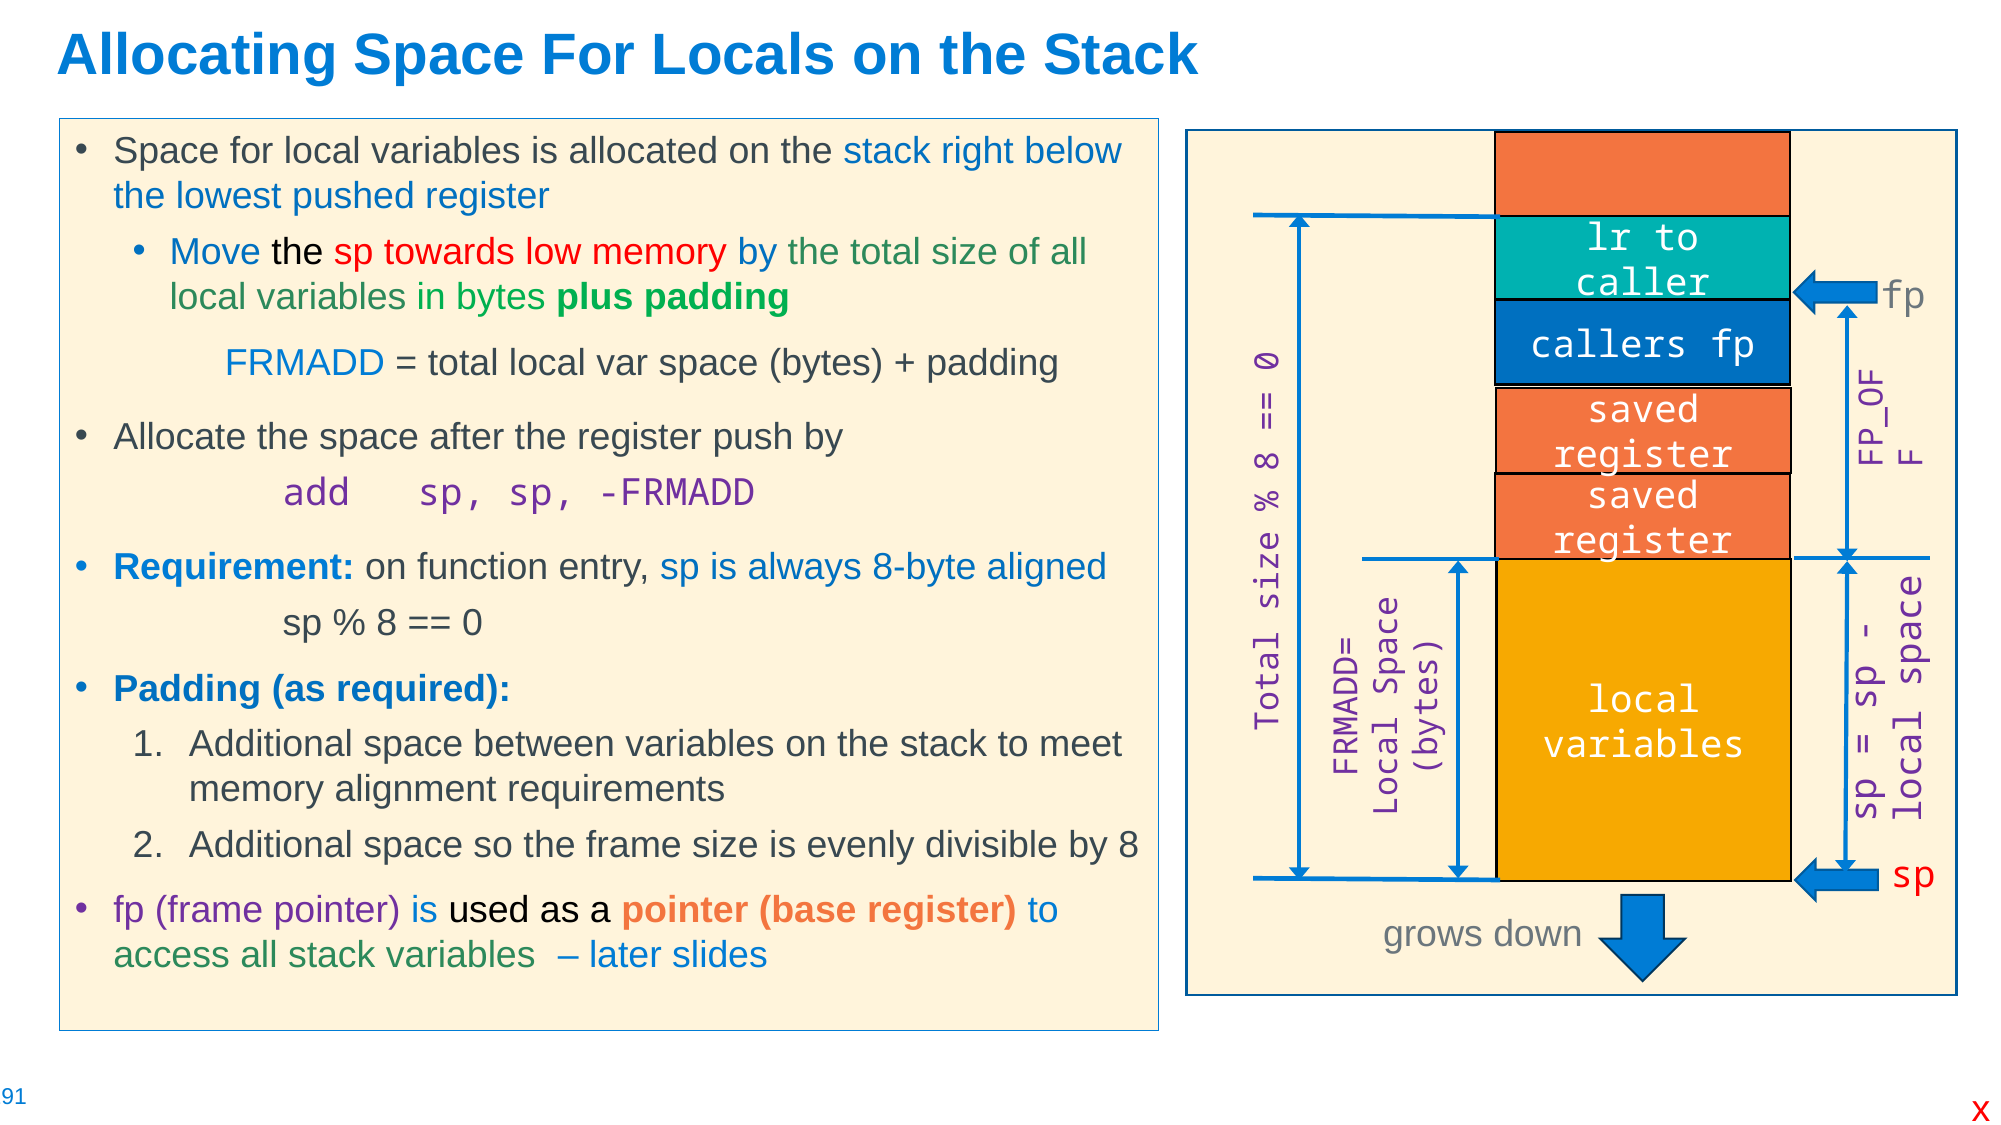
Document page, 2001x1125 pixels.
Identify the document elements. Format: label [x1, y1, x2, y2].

text_box [1956, 1076, 2000, 1125]
title [41, 31, 1415, 95]
list [59, 118, 1159, 1031]
text_box [1185, 129, 2000, 996]
